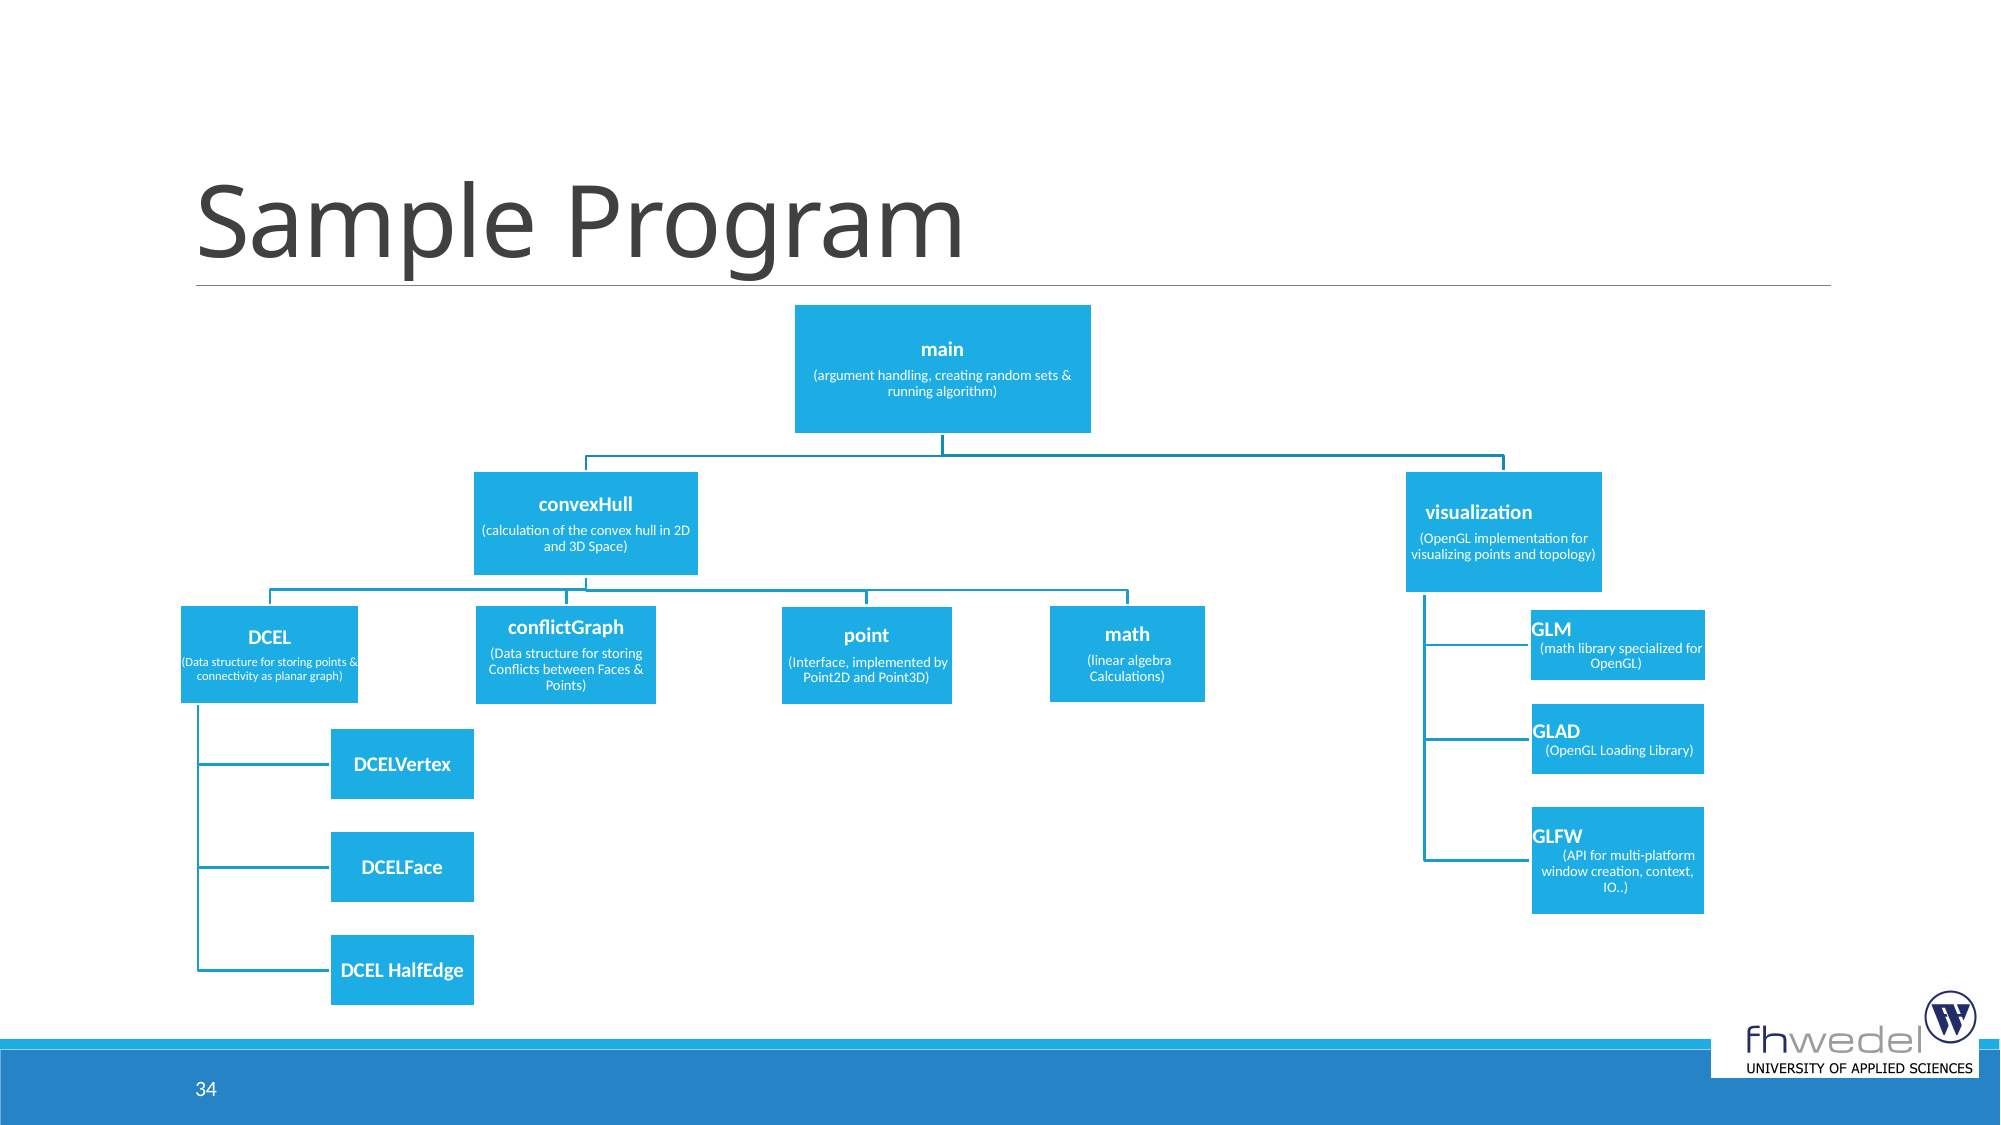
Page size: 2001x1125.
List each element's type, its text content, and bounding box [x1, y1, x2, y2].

slide_number 34 [180, 1057, 396, 1118]
picture [1711, 987, 1979, 1078]
title Sample Program [180, 47, 1830, 285]
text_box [179, 300, 1831, 1008]
